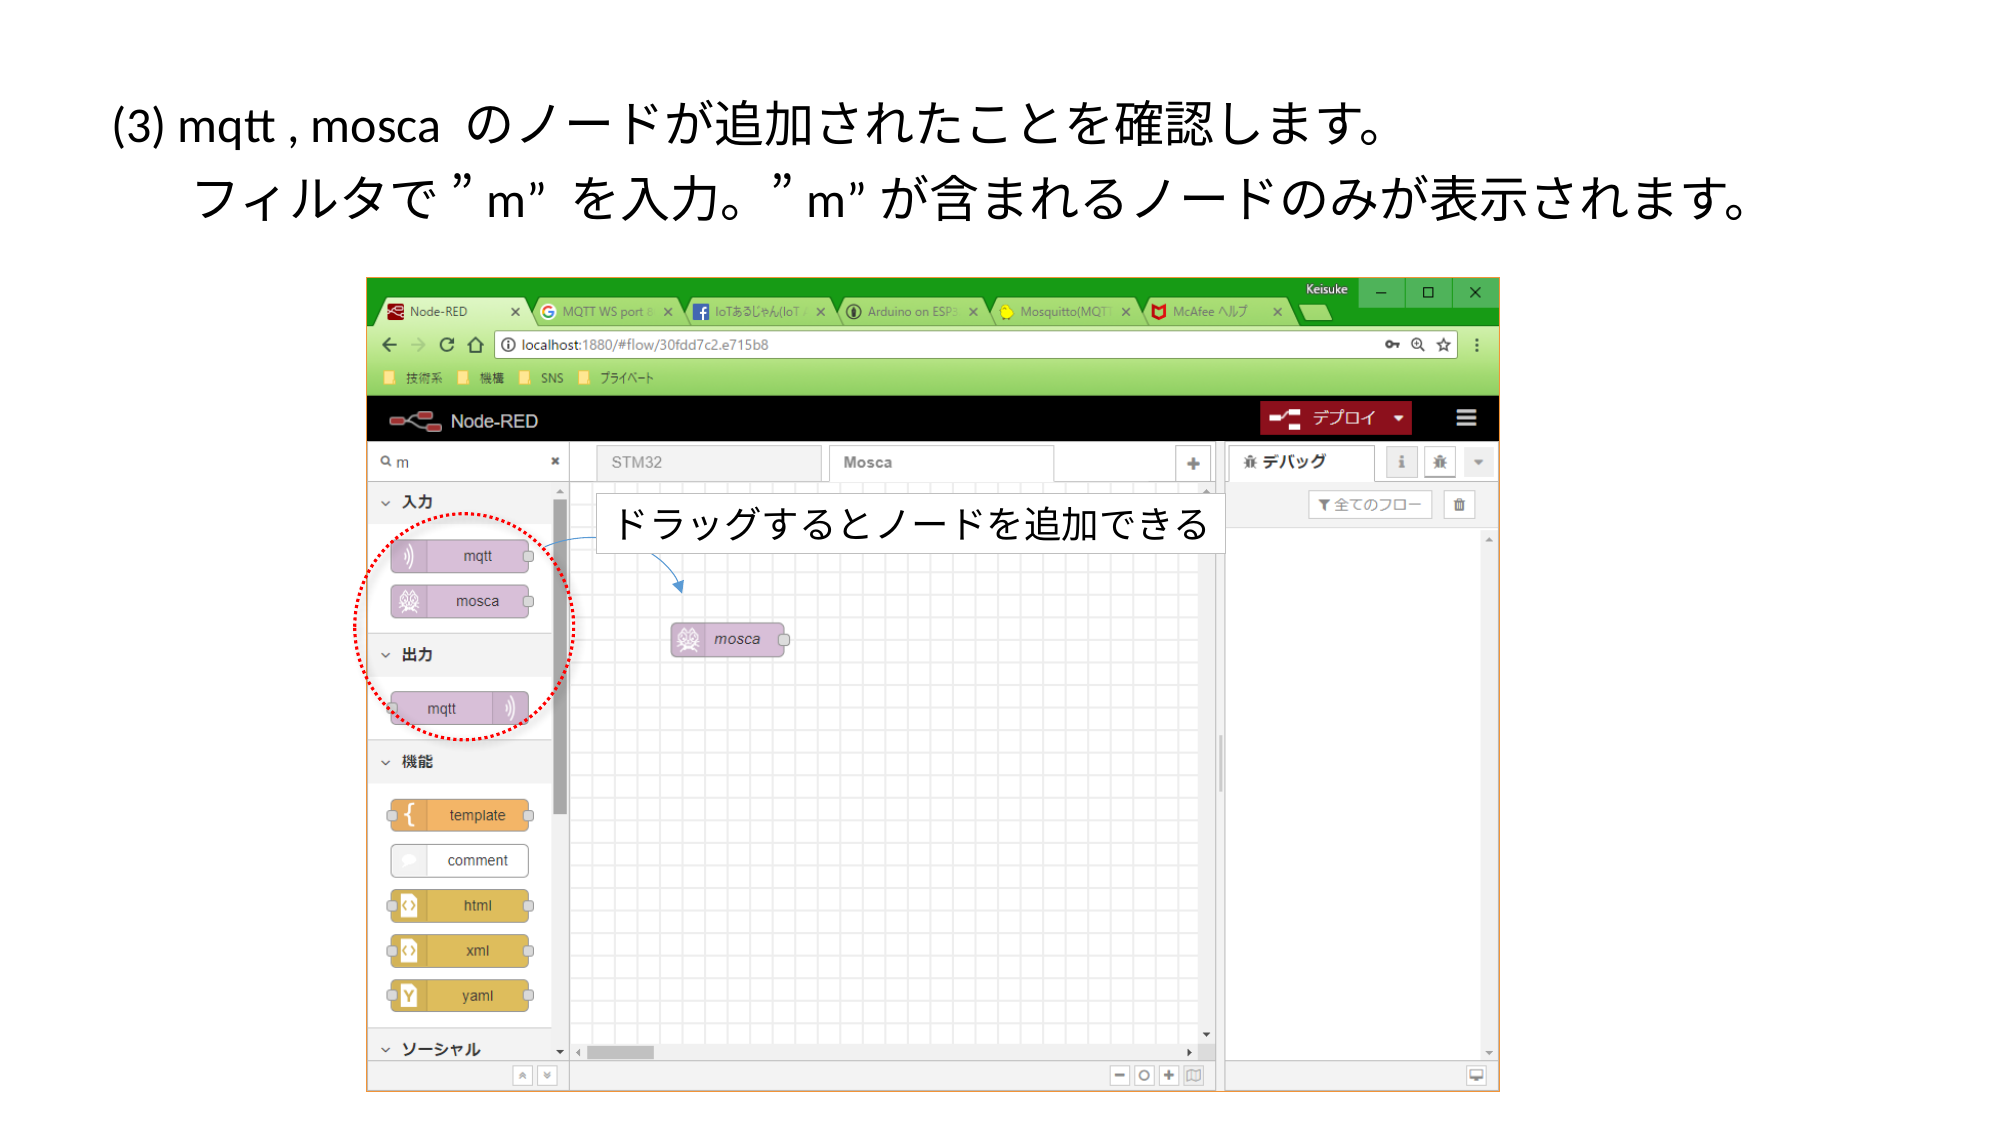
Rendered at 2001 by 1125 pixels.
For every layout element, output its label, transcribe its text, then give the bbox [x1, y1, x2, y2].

picture [366, 277, 1500, 1092]
text_box [353, 576, 366, 680]
text_box (3) mqtt , mosca のノードが追加されたことを確認します。 フィルタで ”m” を入力。”m”が含まれるノードのみが表示されます。 [96, 92, 1904, 404]
